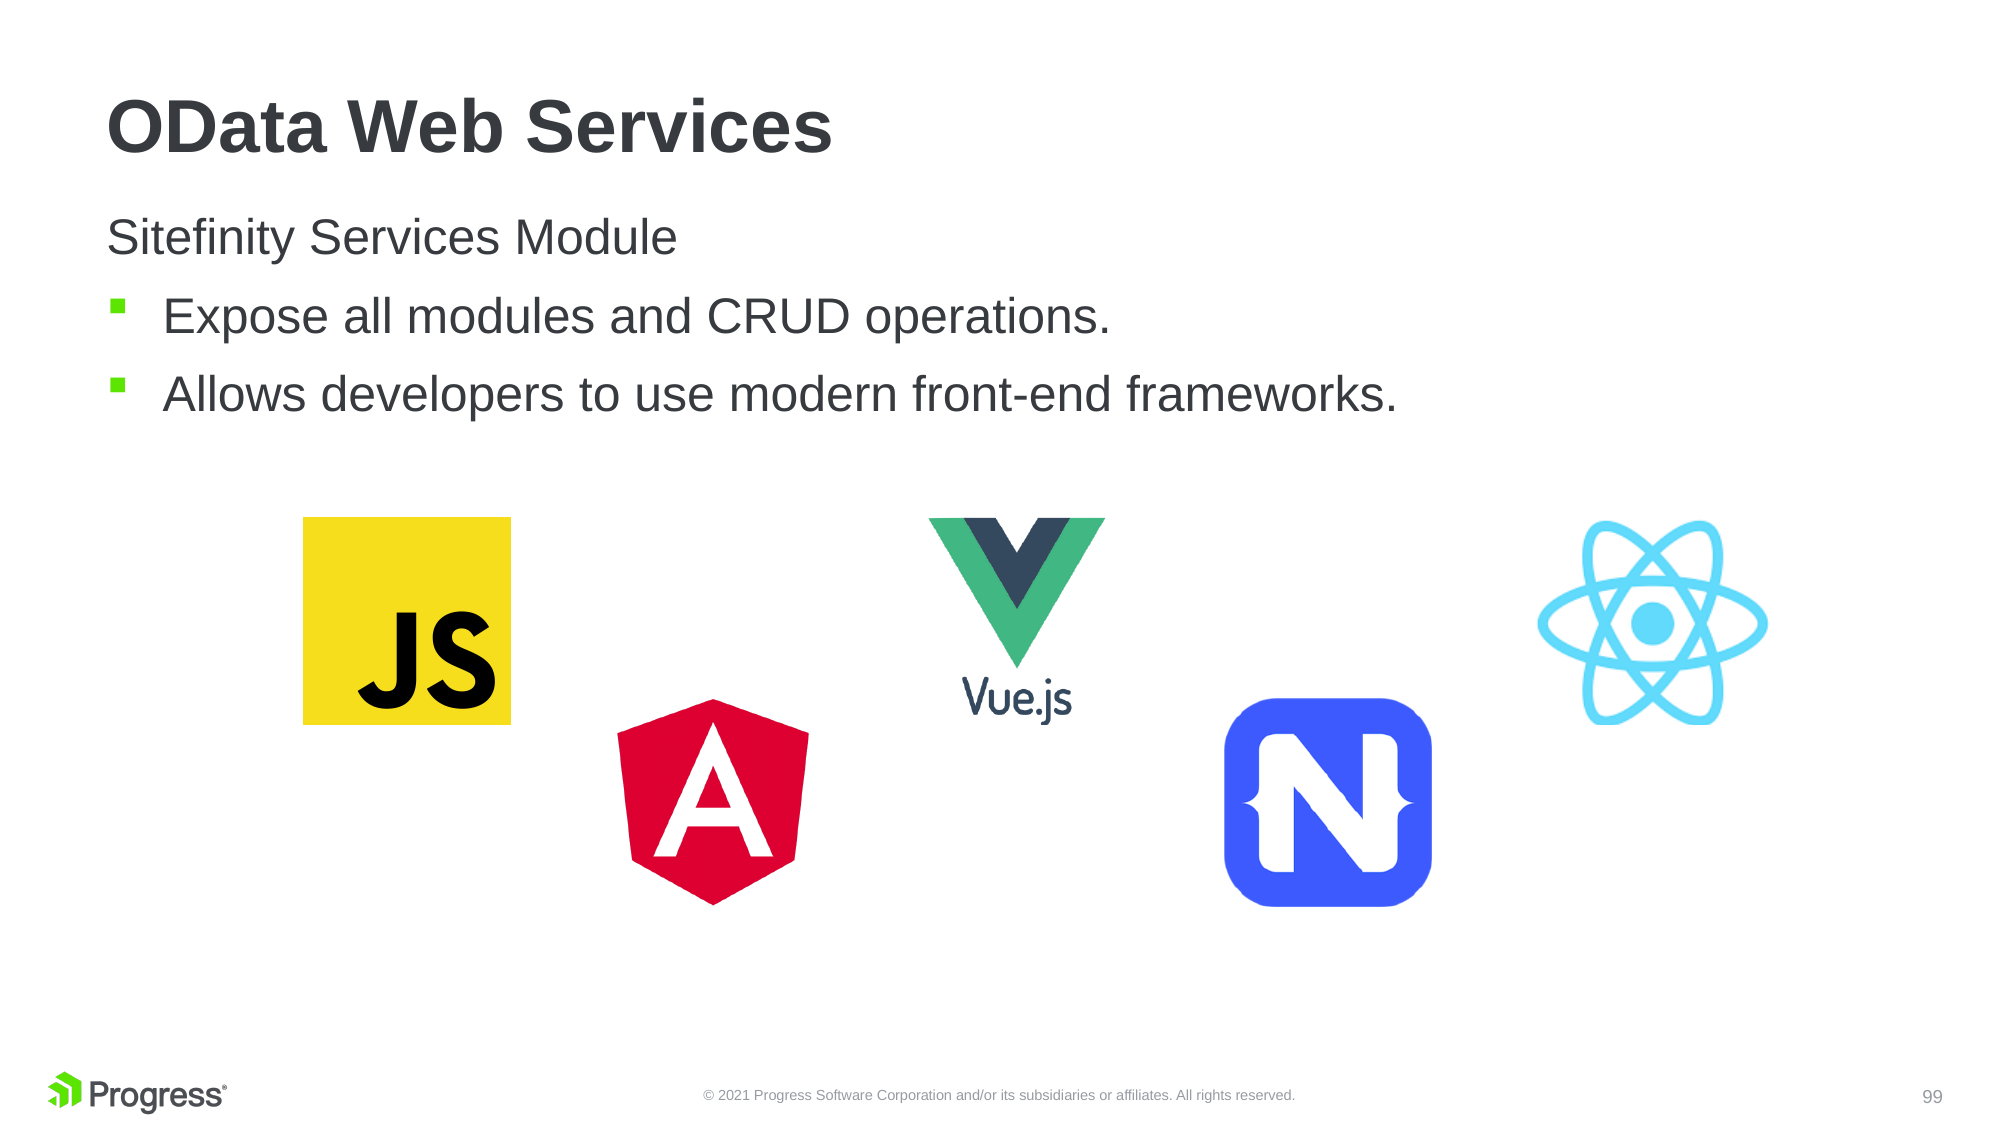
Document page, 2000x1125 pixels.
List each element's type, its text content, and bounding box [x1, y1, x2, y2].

picture [1535, 516, 1771, 725]
picture [614, 698, 809, 907]
title OData Web Services [91, 80, 1888, 177]
picture [912, 516, 1121, 725]
picture [1224, 698, 1433, 907]
list Sitefinity Services Module Expose all modules and CRUD operations. Allows developers to use modern front-end frameworks. [91, 196, 1888, 1046]
picture [302, 516, 511, 725]
